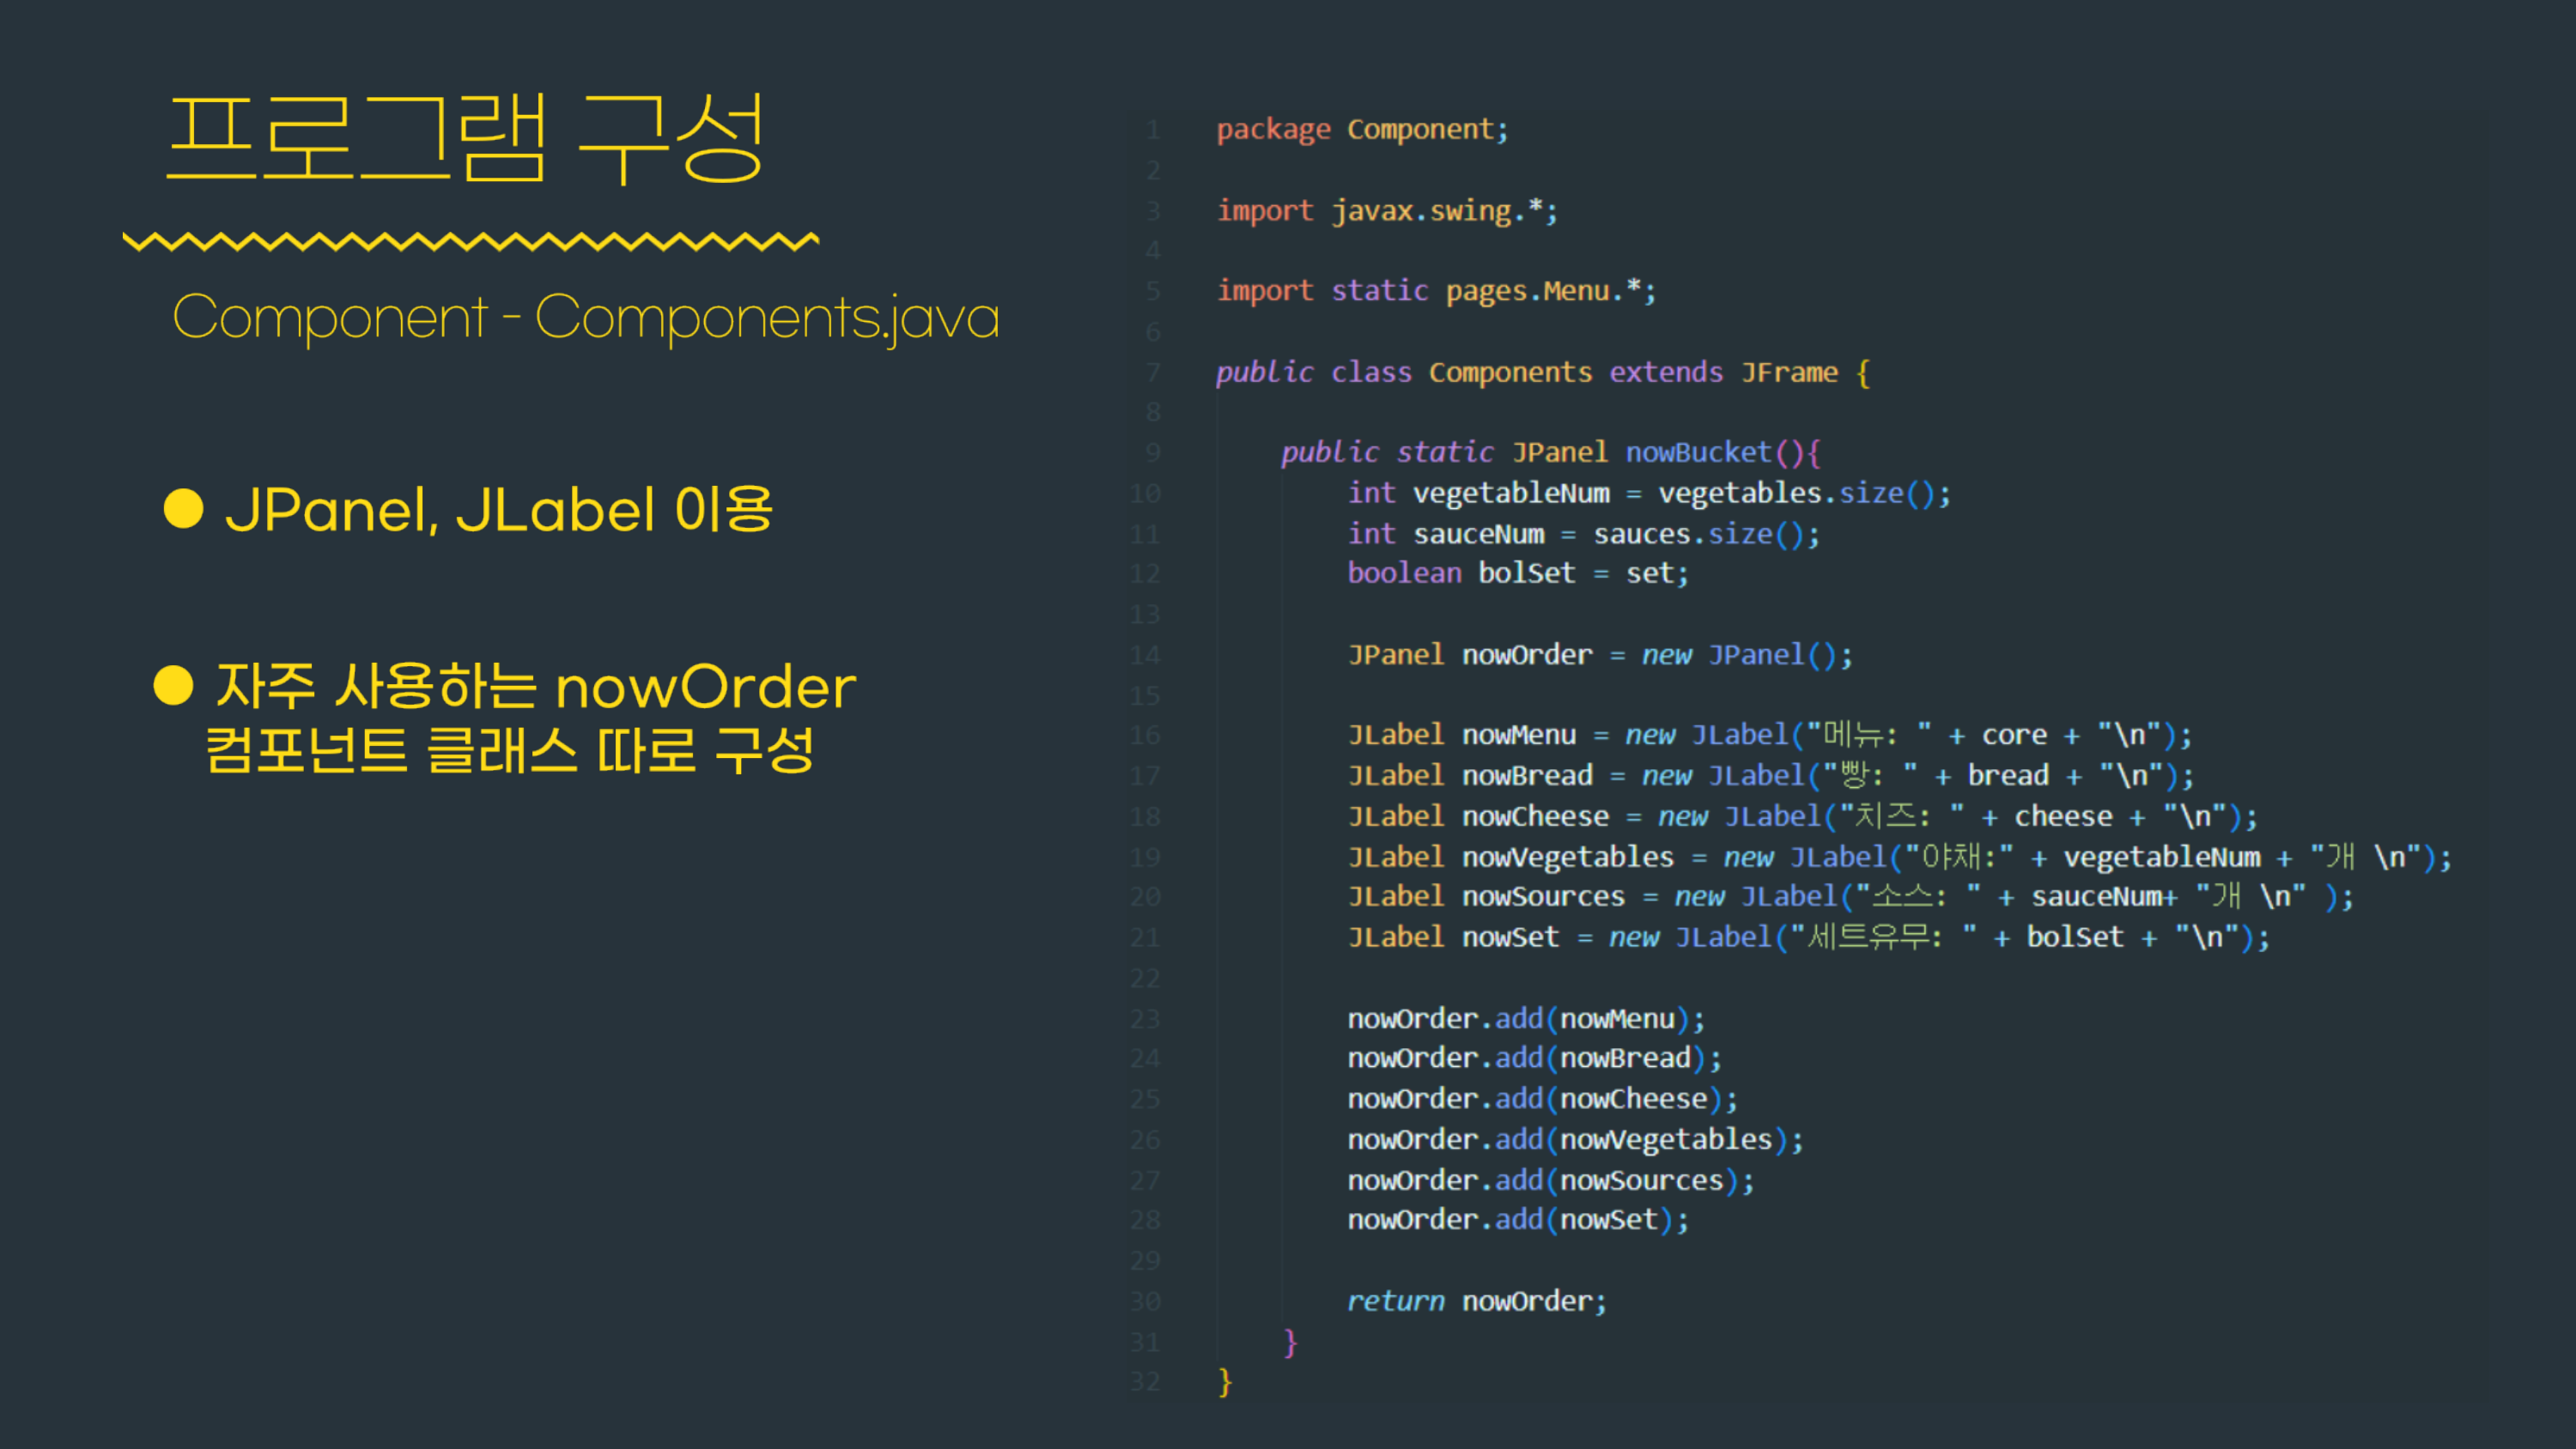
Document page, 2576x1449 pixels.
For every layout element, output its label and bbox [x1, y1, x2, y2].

picture [88, 60, 810, 234]
picture [52, 470, 798, 568]
picture [96, 646, 880, 799]
text_box [1127, 110, 2489, 1403]
picture [163, 276, 1021, 375]
text_box [123, 232, 821, 252]
